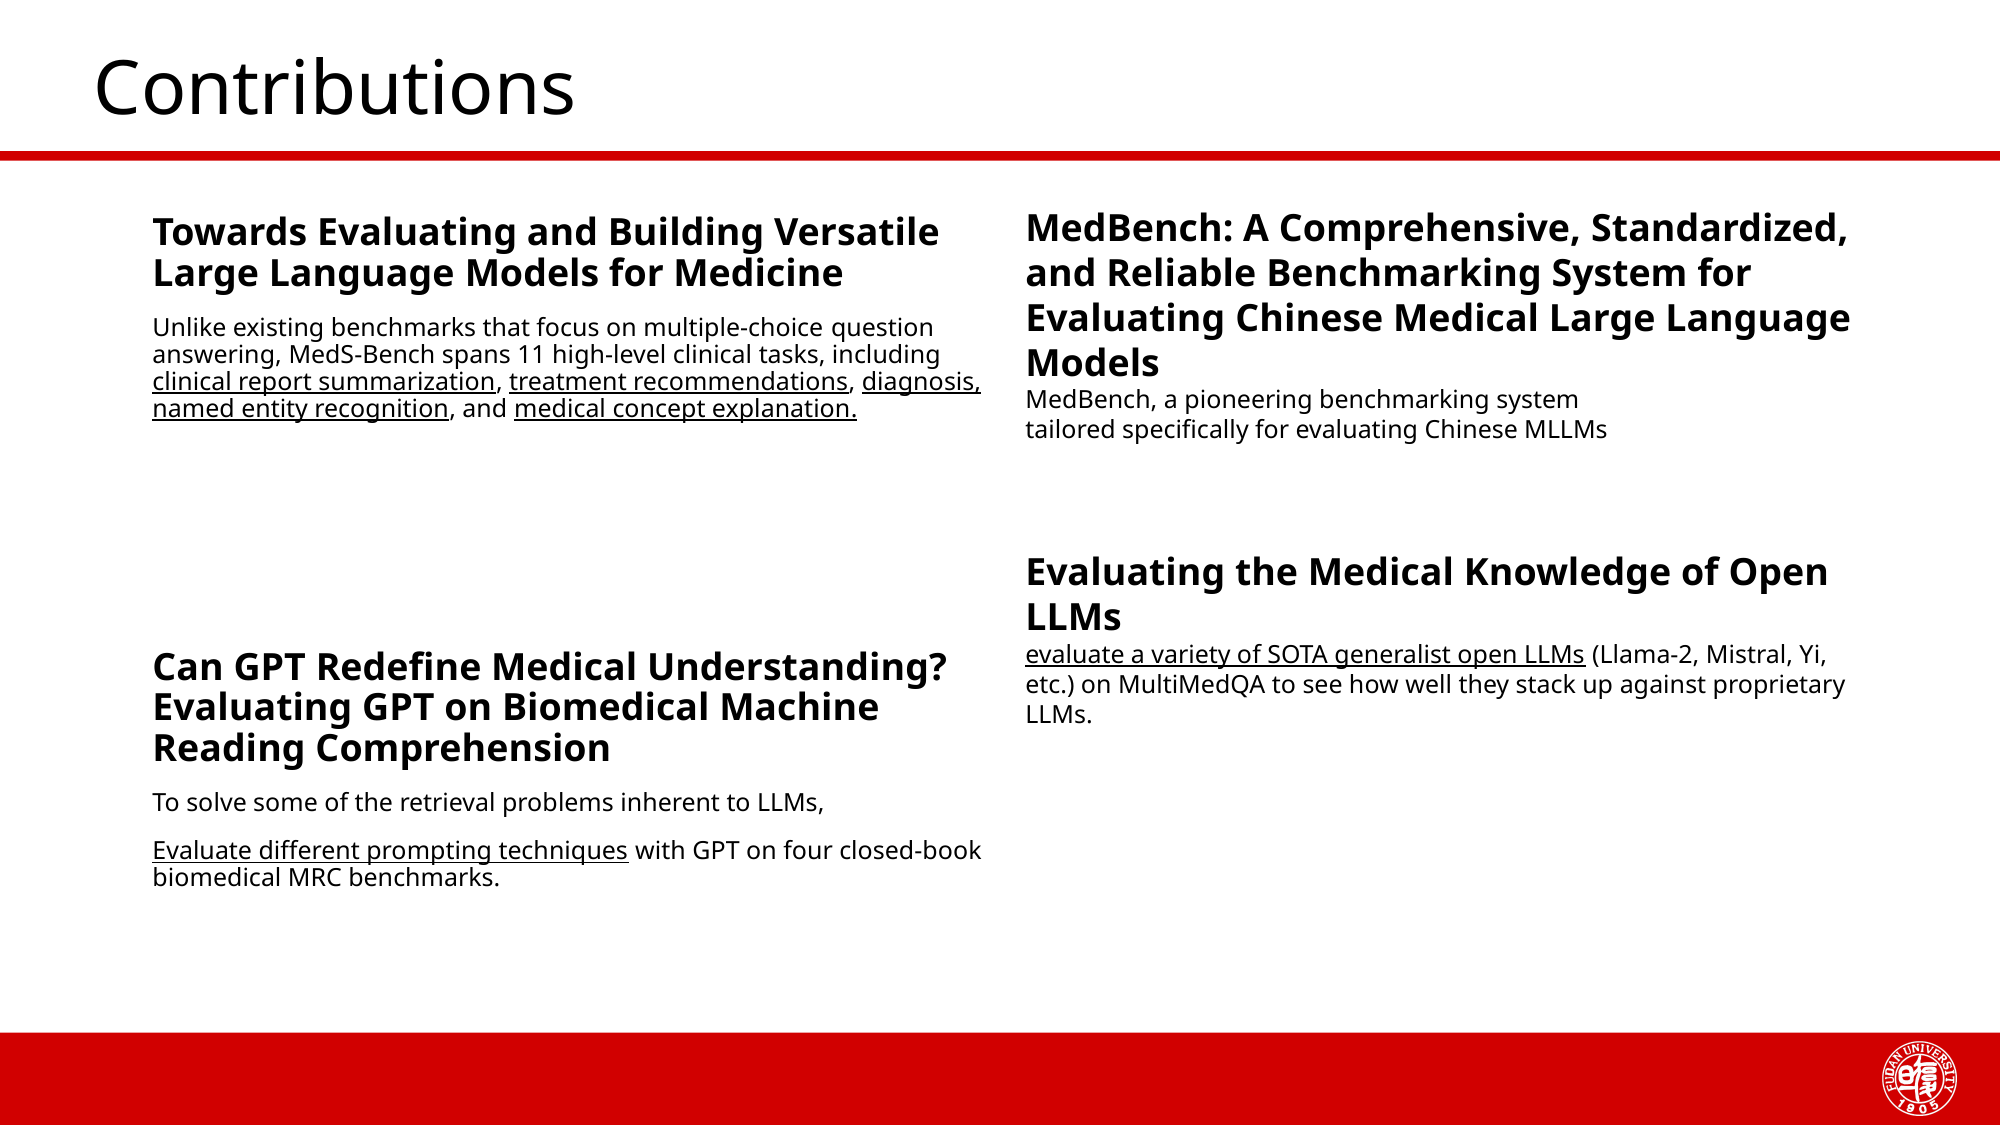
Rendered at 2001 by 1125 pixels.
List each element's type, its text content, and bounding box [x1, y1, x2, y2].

title Contributions [78, 43, 1520, 138]
text_box MedBench: A Comprehensive, Standardized, and Reliable Benchmarking System for Evaluating Chinese Medical Large Language Models MedBench, a pioneering benchmarking system tailored specifically for evaluating Chinese MLLMs Evaluating the Medical Knowledge of Open LLMs evaluate a variety of SOTA generalist open LLMs (Llama-2, Mistral, Yi, etc.) on MultiMedQA to see how well they stack up against proprietary LLMs. [1010, 196, 1886, 736]
list Towards Evaluating and Building Versatile Large Language Models for Medicine Unlike existing benchmarks that focus on multiple-choice question answering, MedS-Bench spans 11 high-level clinical tasks, including clinical report summarization, treatment recommendations, diagnosis, named entity recognition, and medical concept explanation. Can GPT Redefine Medical Understanding? Evaluating GPT on Biomedical Machine Reading Comprehension To solve some of the retrieval problems inherent to LLMs, Evaluate different prompting techniques with GPT on four closed-book biomedical MRC benchmarks. [137, 205, 1000, 920]
